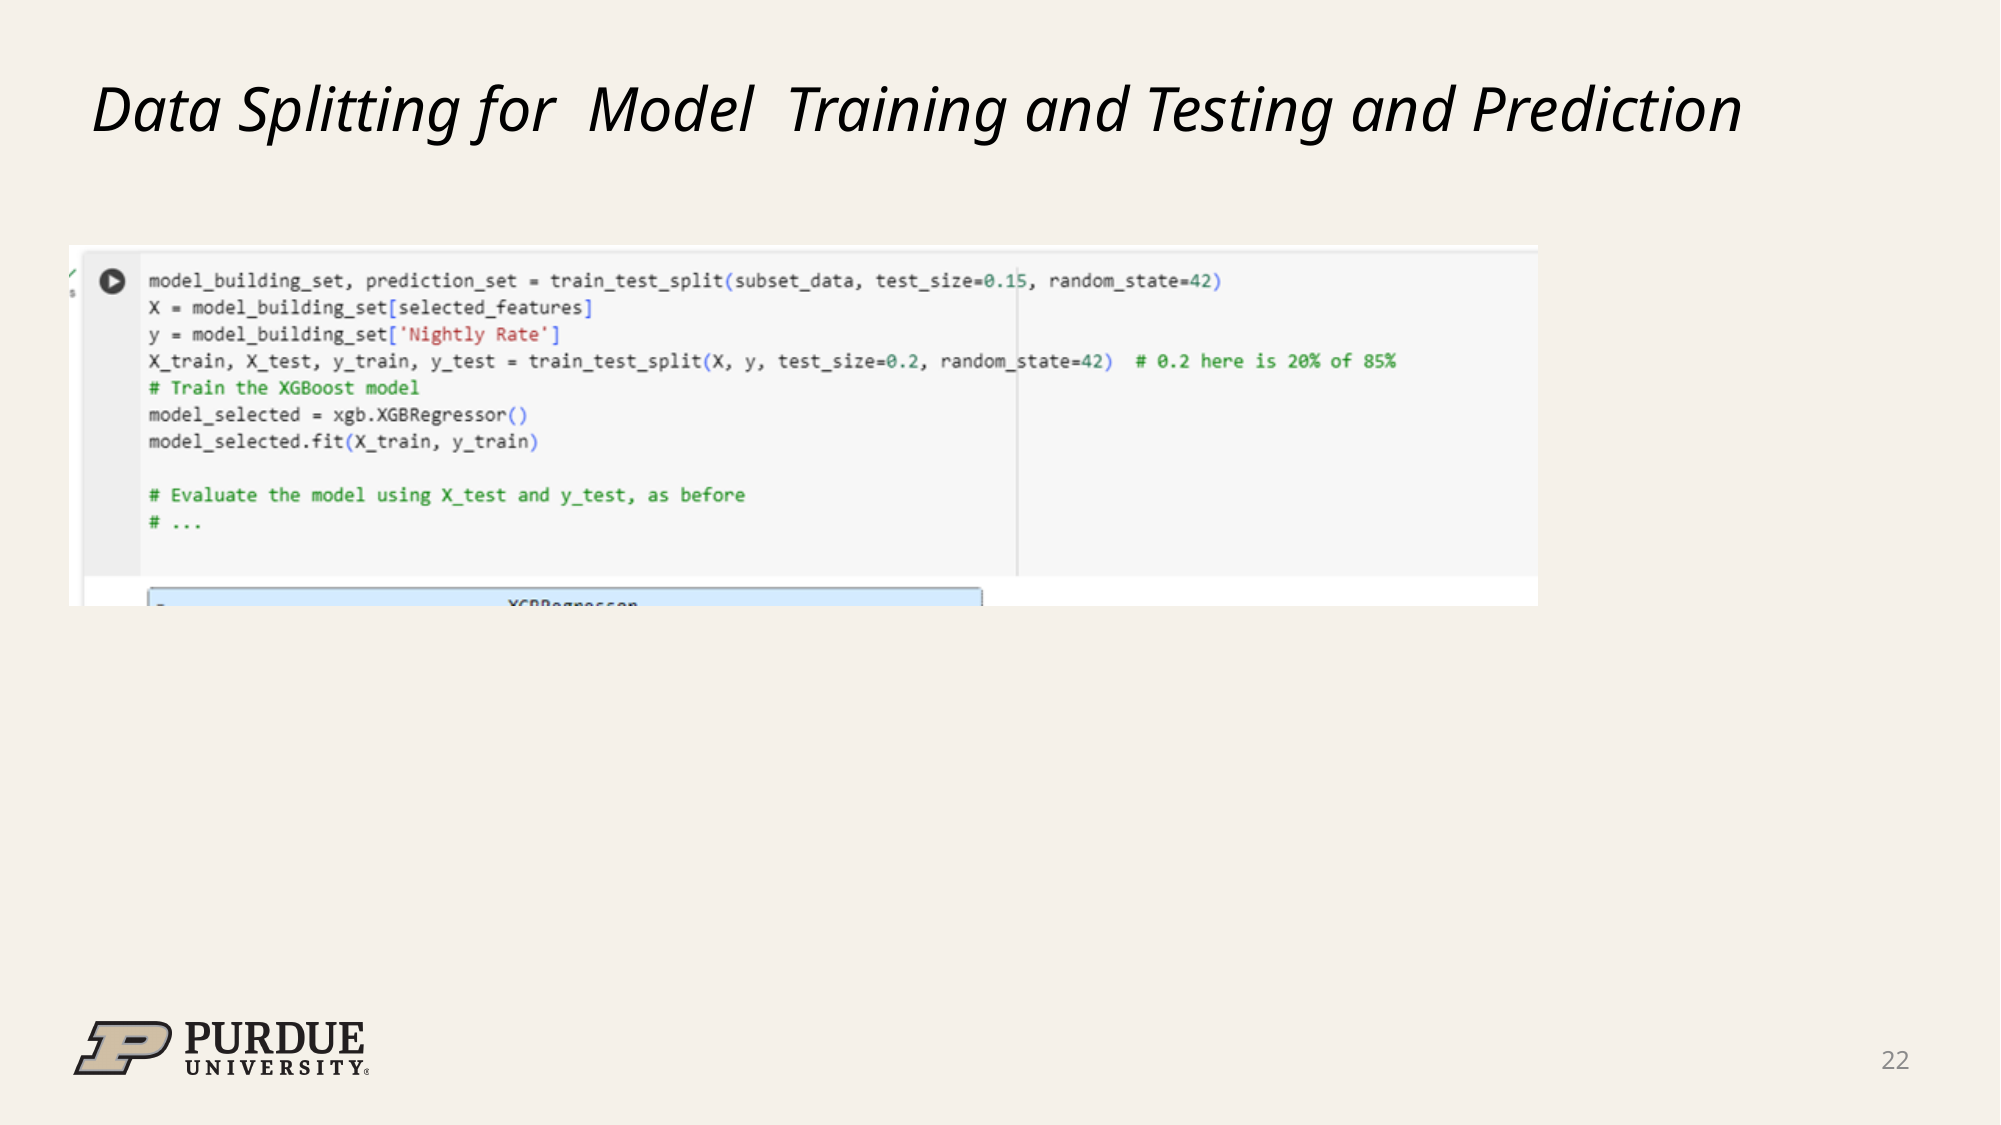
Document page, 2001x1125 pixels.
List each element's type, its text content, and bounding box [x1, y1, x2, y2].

title Data Splitting for Model Training and Testing and Prediction [76, 63, 1925, 160]
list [69, 244, 1538, 606]
slide_number 22 [1744, 1031, 1925, 1092]
